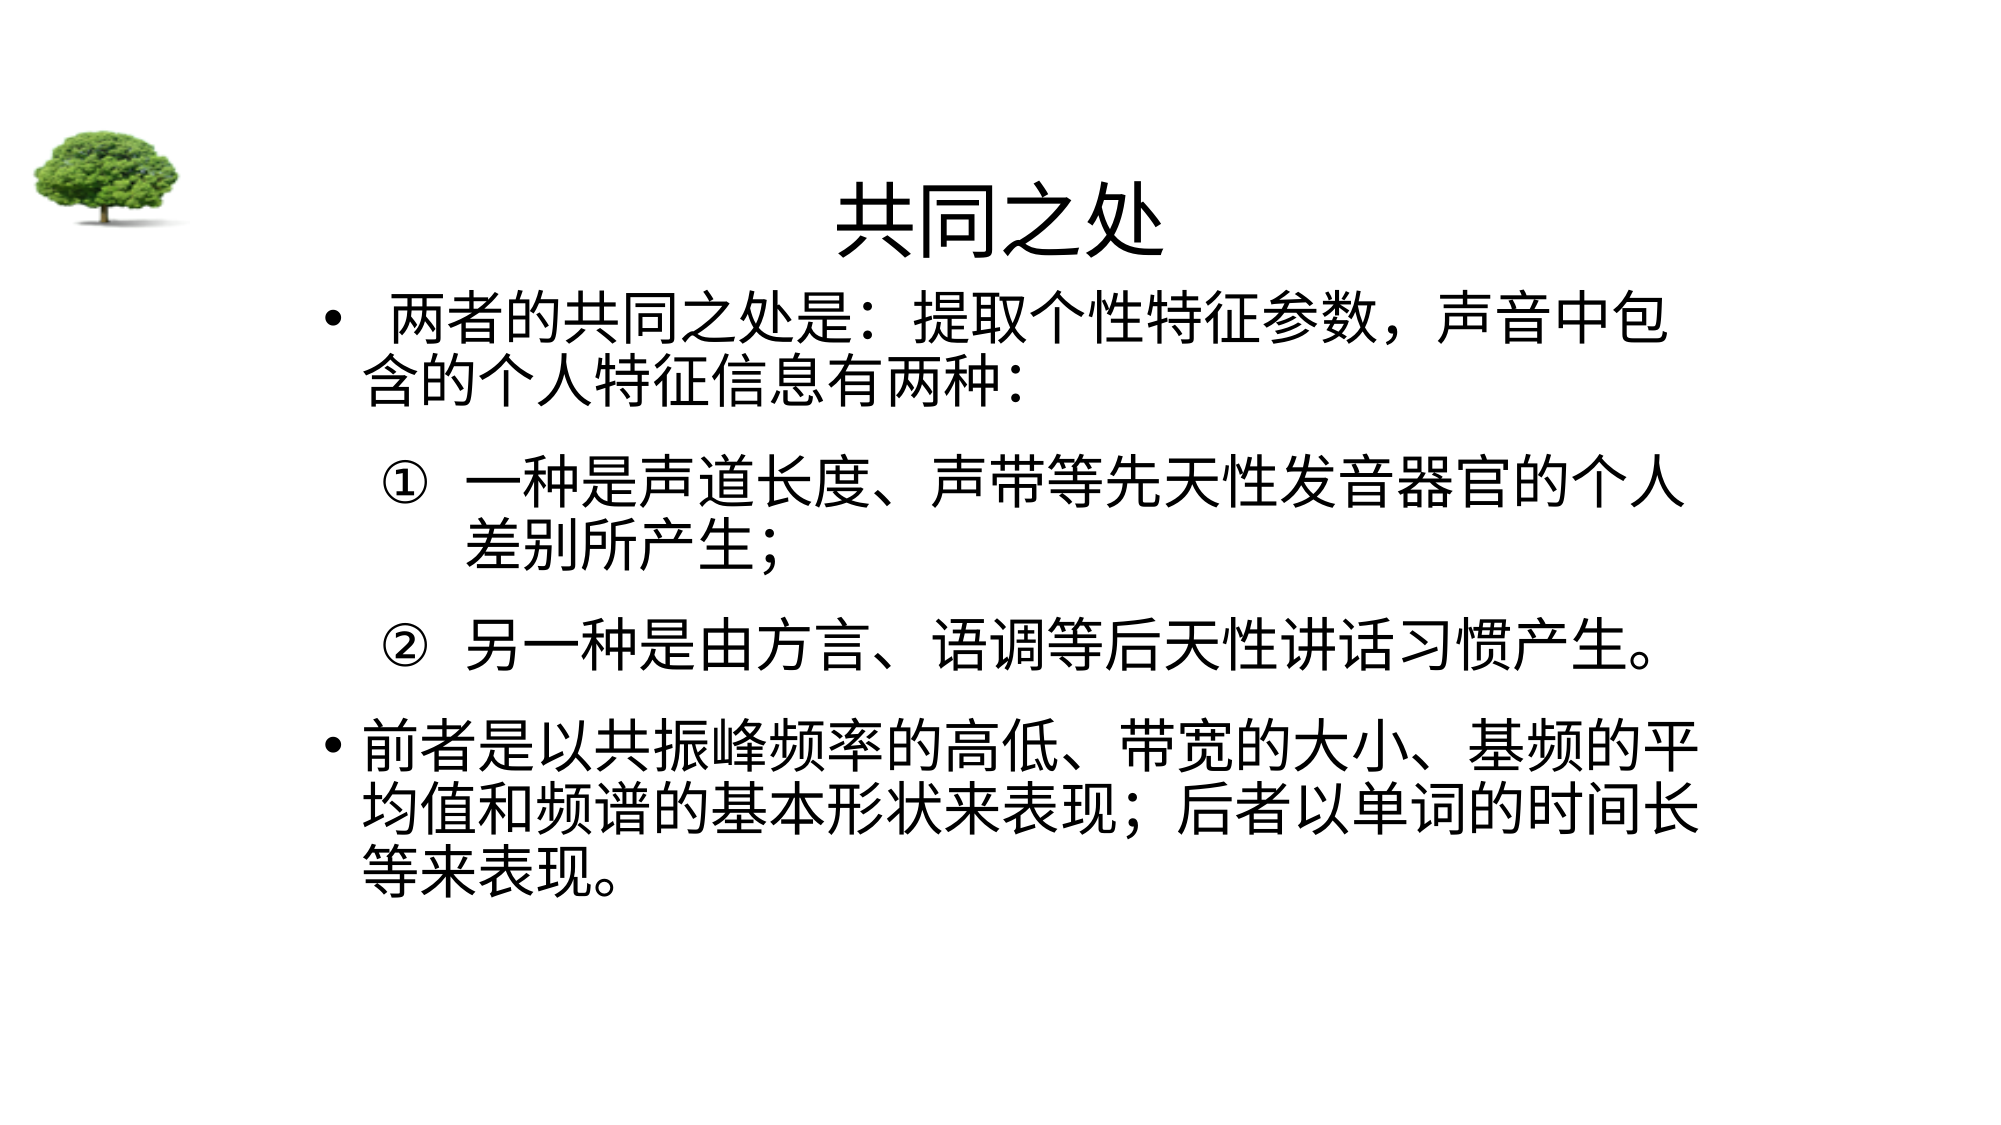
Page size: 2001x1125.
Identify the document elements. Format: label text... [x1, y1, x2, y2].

title 共同之处 [137, 59, 1863, 278]
picture [23, 117, 137, 233]
list 两者的共同之处是：提取个性特征参数，声音中包含的个人特征信息有两种： 一种是声道长度、声带等先天性发音器官的个人差别所产生； 另一种是由方言、语调等后天性讲话习惯产生。 前者是以共振峰频率的高低、带宽的大小、基频的平均值和频谱的基本形状来表现；后者以单词的时间长等来表现。 [308, 282, 1734, 1006]
